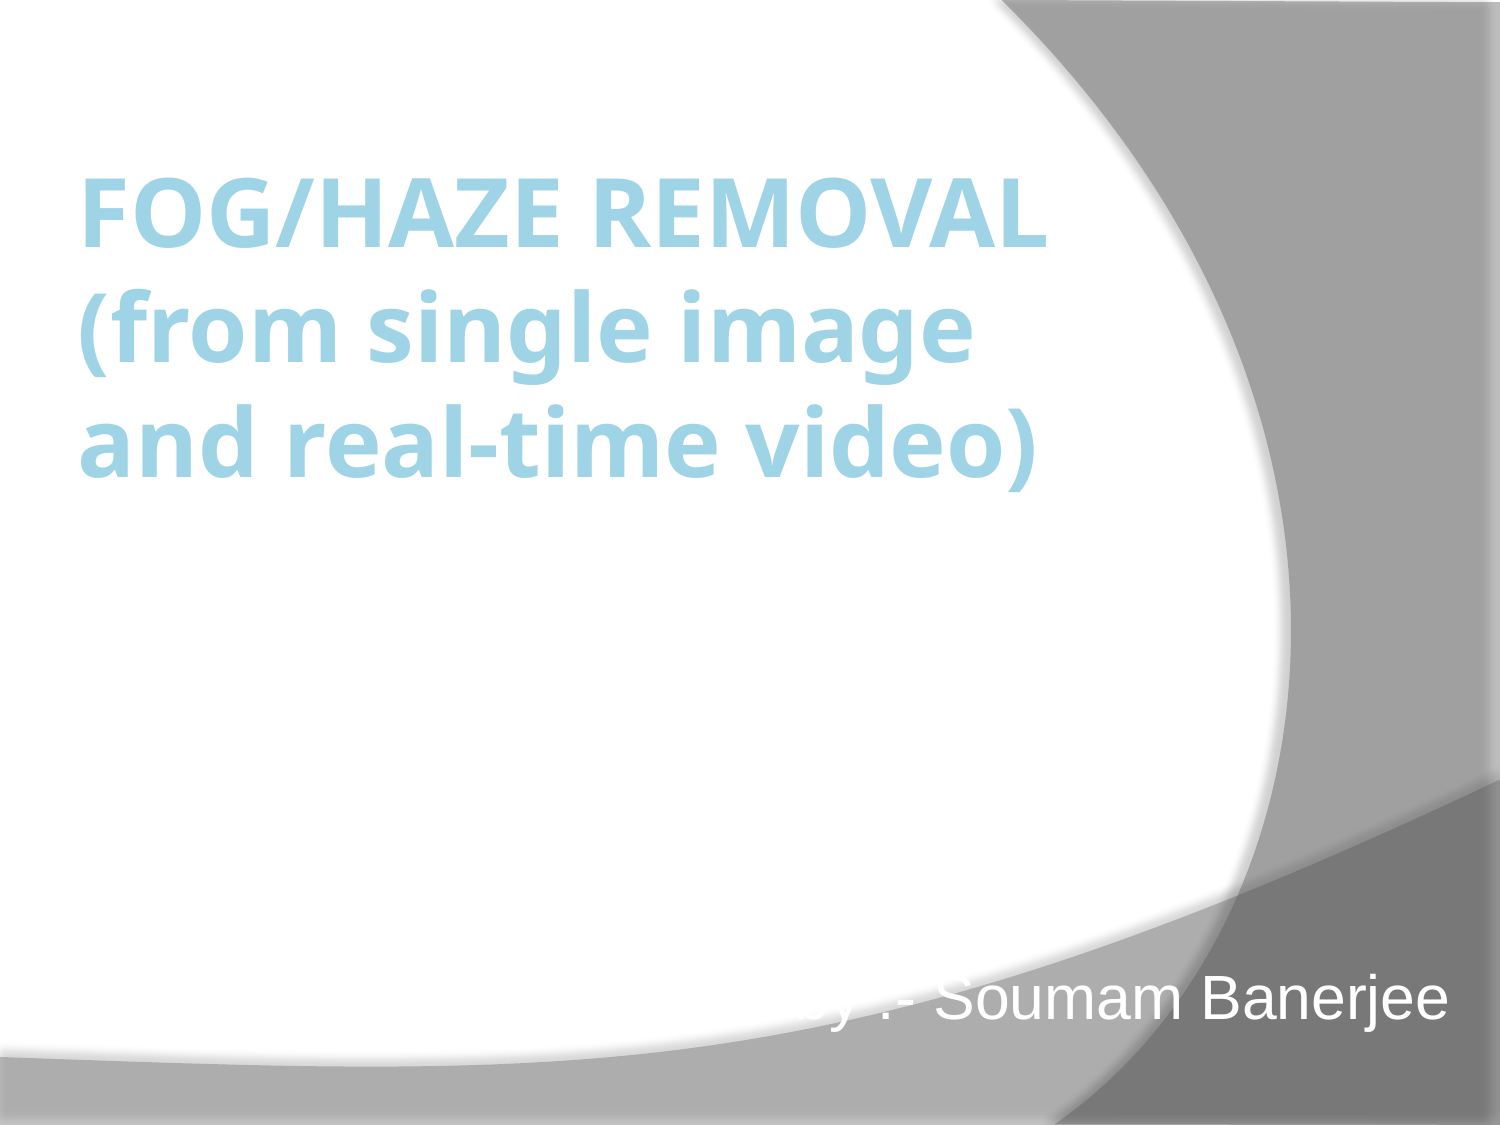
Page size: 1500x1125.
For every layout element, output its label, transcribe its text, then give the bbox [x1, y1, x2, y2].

text_box FOG/HAZE REMOVAL (from single image and real-time video) [70, 144, 1134, 526]
text_box Submitted by :- Soumam Banerjee [395, 744, 1459, 1032]
